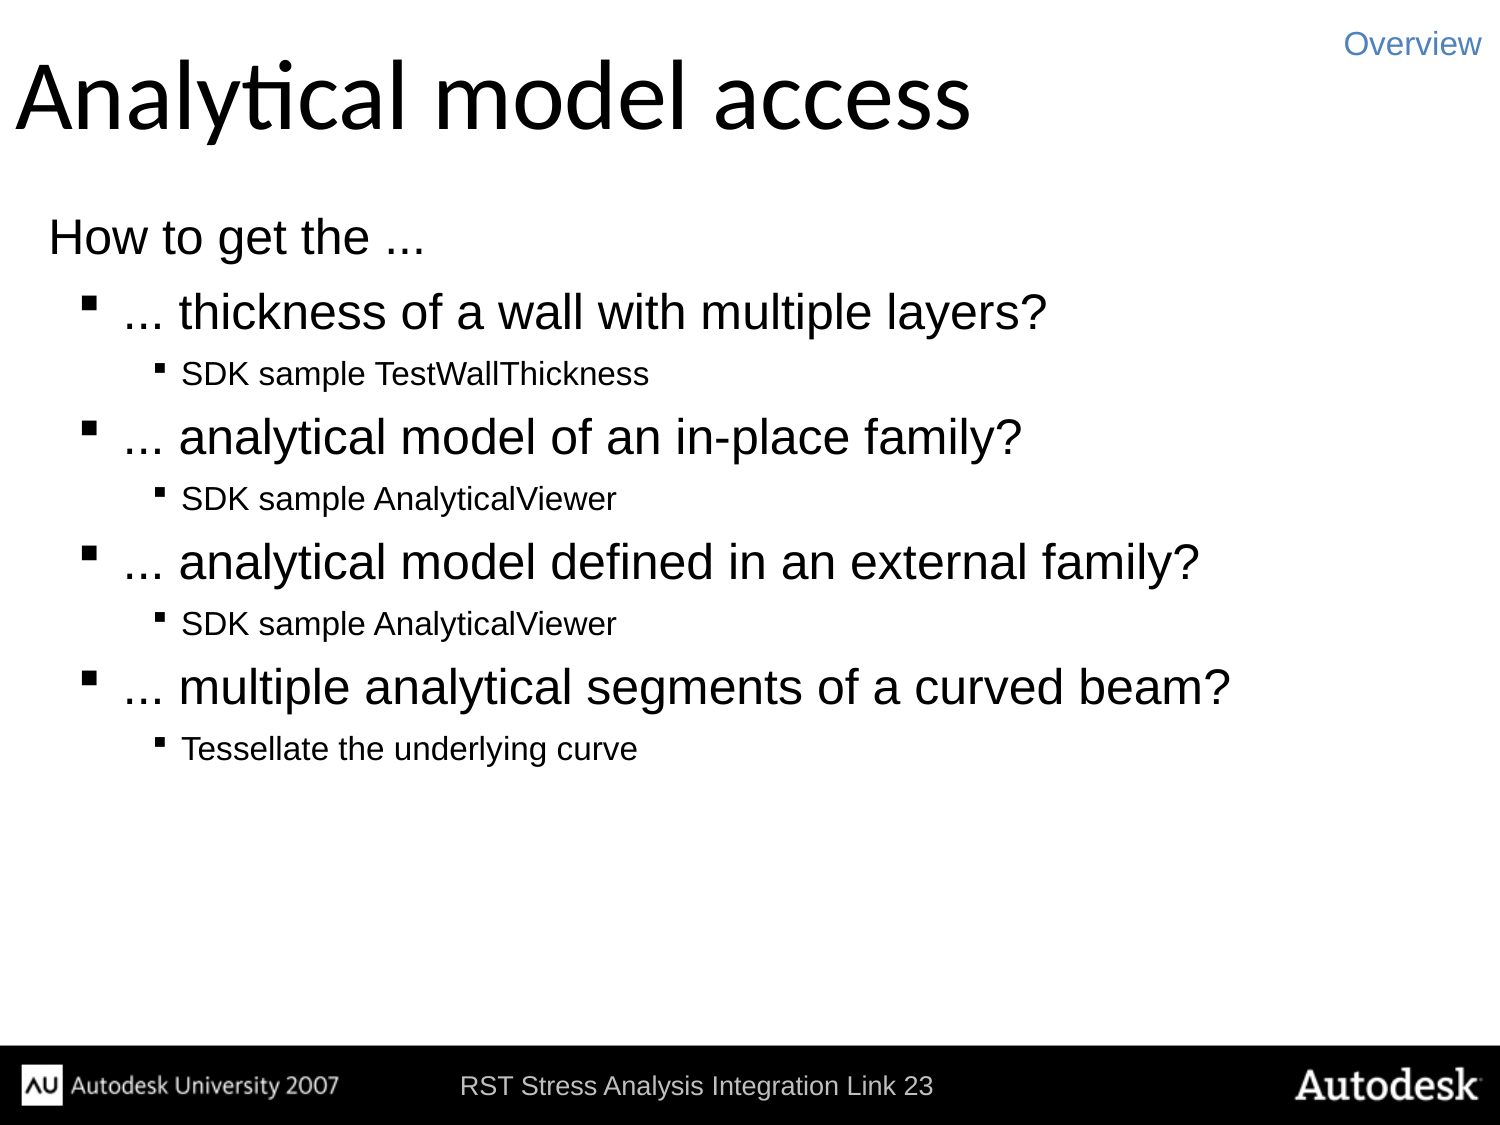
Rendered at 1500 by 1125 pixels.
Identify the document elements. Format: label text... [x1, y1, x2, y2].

text_box How to get the ... ... thickness of a wall with multiple layers? SDK sample TestWallThickness ... analytical model of an in-place family? SDK sample AnalyticalViewer ... analytical model defined in an external family? SDK sample AnalyticalViewer ... multiple analytical segments of a curved beam? Tessellate the underlying curve [48, 204, 1388, 768]
text_box Overview [1151, 22, 1483, 63]
title Analytical model access [0, 22, 1312, 173]
picture [0, 0, 1500, 1125]
